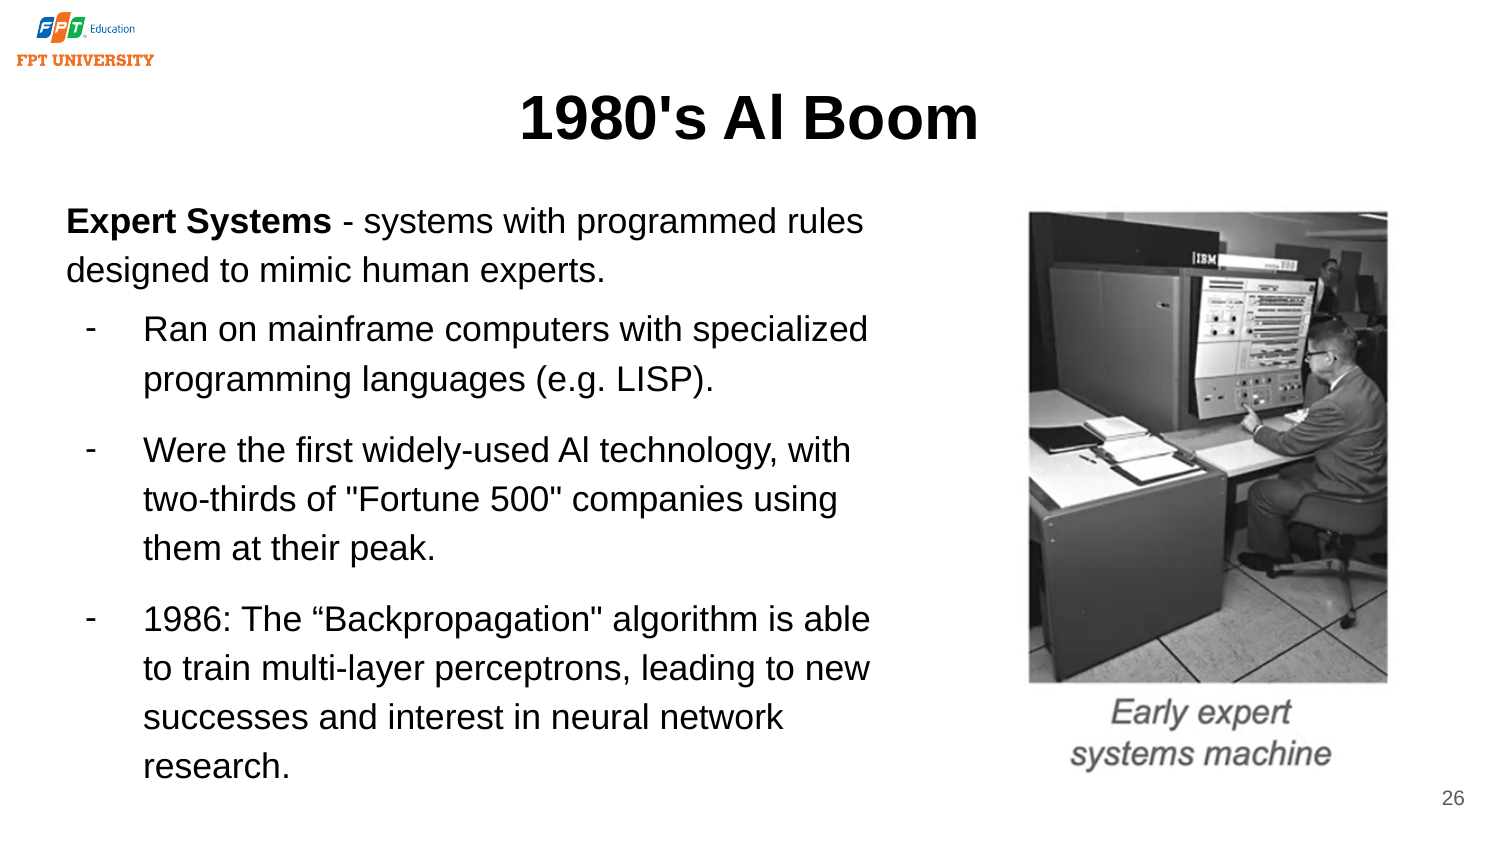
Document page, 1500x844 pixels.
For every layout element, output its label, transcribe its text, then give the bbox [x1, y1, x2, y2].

picture [1002, 194, 1416, 792]
list Expert Systems - systems with programmed rules designed to mimic human experts. Ran on mainframe computers with specialized programming languages (e.g. LISP). Were the first widely-used Al technology, with two-thirds of "Fortune 500" companies using them at their peak. 1986: The “Backpropagation" algorithm is able to train multi-layer perceptrons, leading to new successes and interest in neural network research. [51, 176, 909, 810]
picture [11, 1, 160, 77]
slide_number 26 [1389, 764, 1480, 830]
title 1980's Al Boom [51, 50, 1449, 145]
